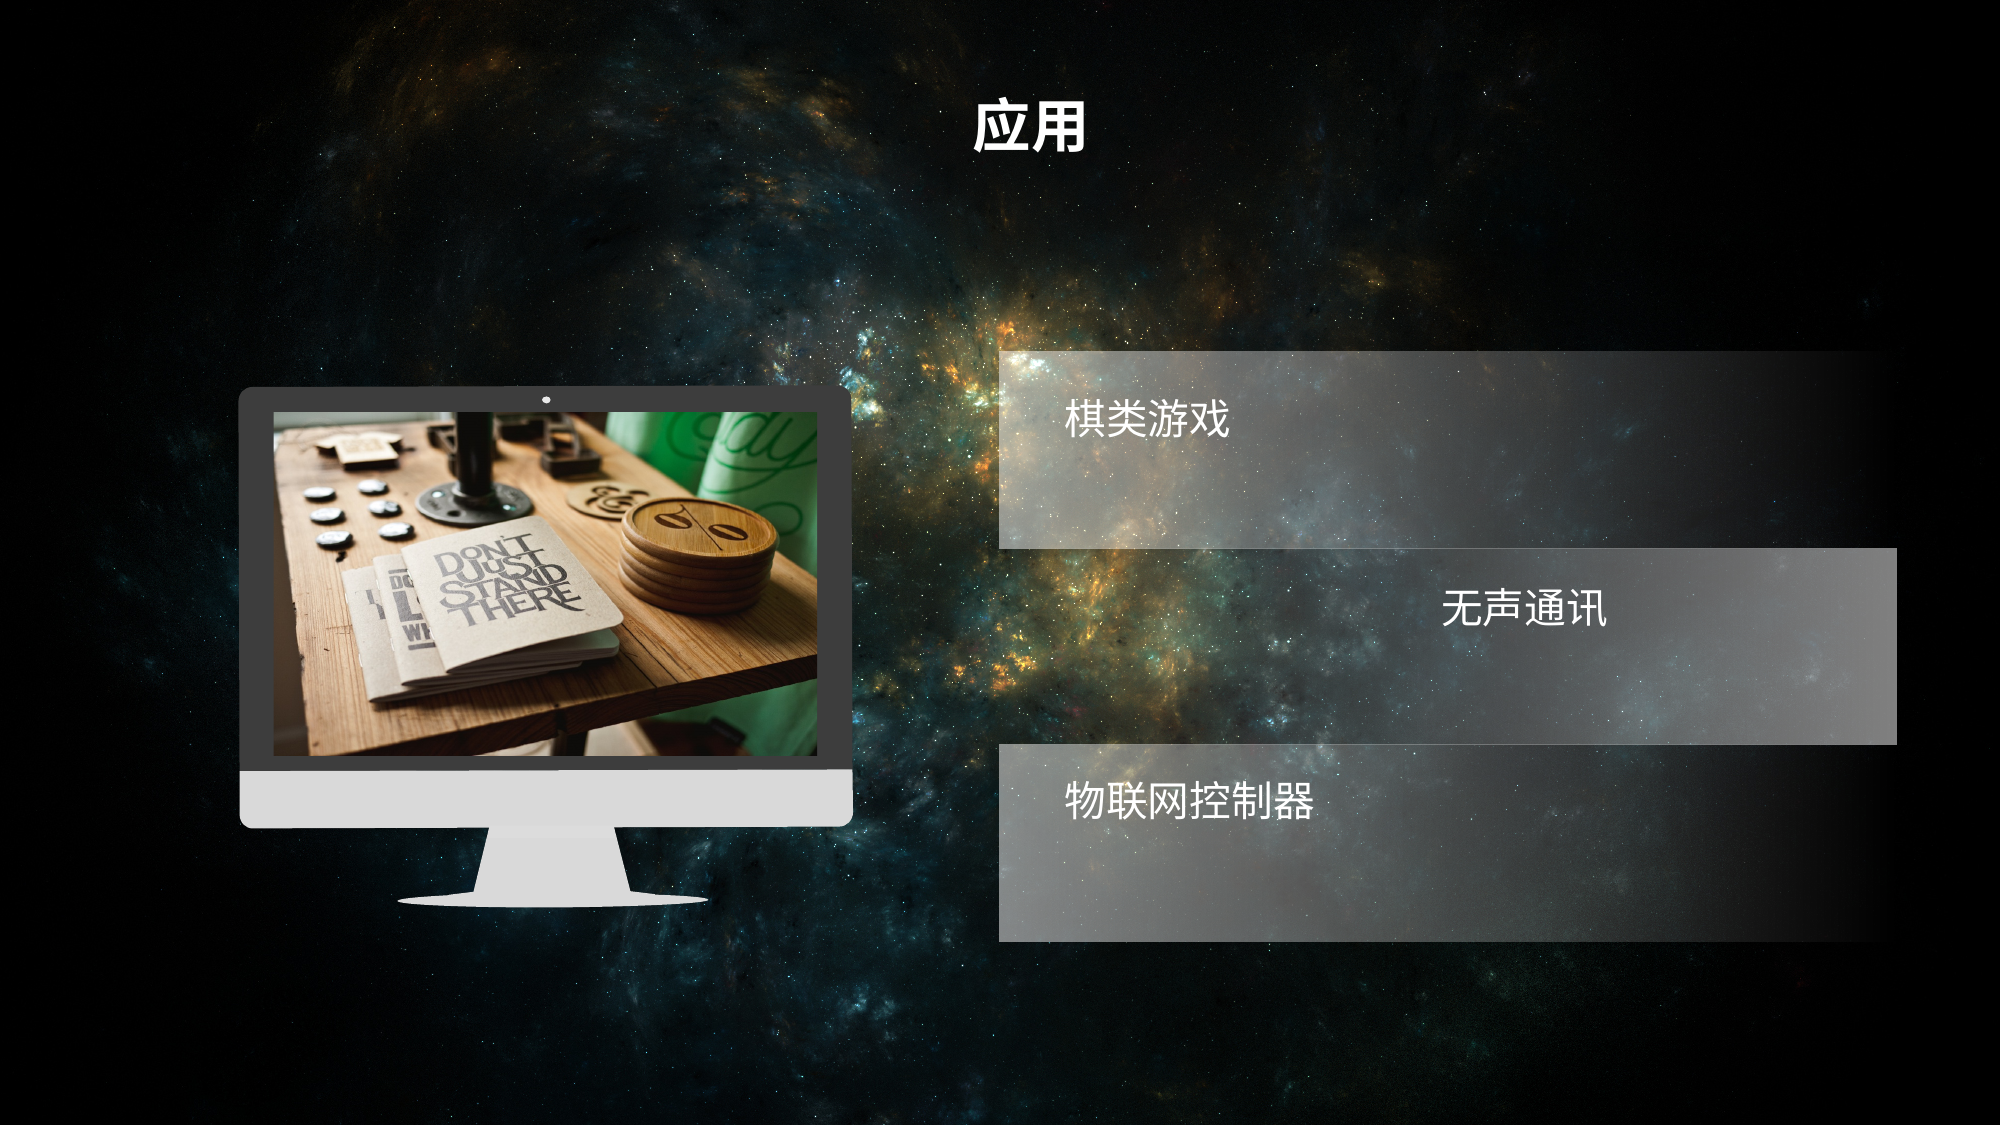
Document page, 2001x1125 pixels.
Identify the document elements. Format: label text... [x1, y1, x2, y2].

text_box [999, 548, 1897, 745]
text_box 应用 [759, 82, 1304, 167]
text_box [238, 385, 854, 908]
picture [0, 0, 2000, 1125]
text_box [999, 351, 1897, 548]
text_box 棋类游戏 [1058, 372, 1747, 449]
text_box 物联网控制器 [1058, 754, 1747, 831]
text_box 无声通讯 [1180, 560, 1869, 638]
text_box [999, 745, 1897, 942]
